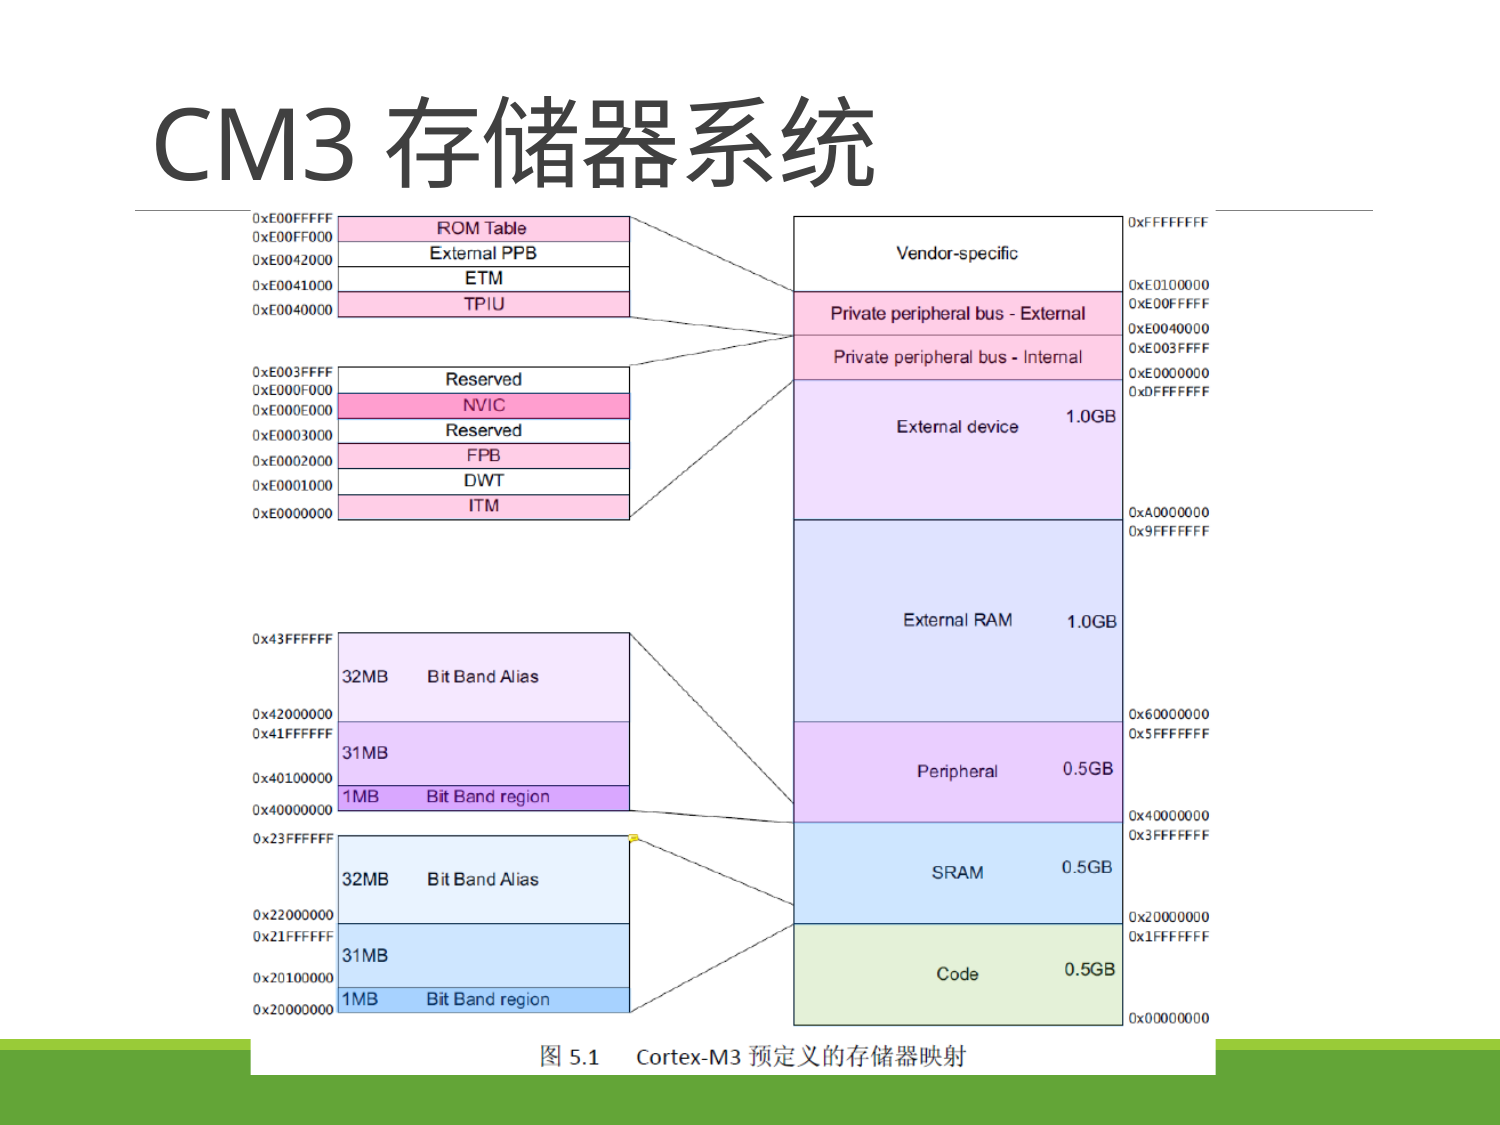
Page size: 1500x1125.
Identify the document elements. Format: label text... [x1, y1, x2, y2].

picture [250, 208, 1217, 1076]
title CM3存储器系统 [135, 47, 1373, 209]
